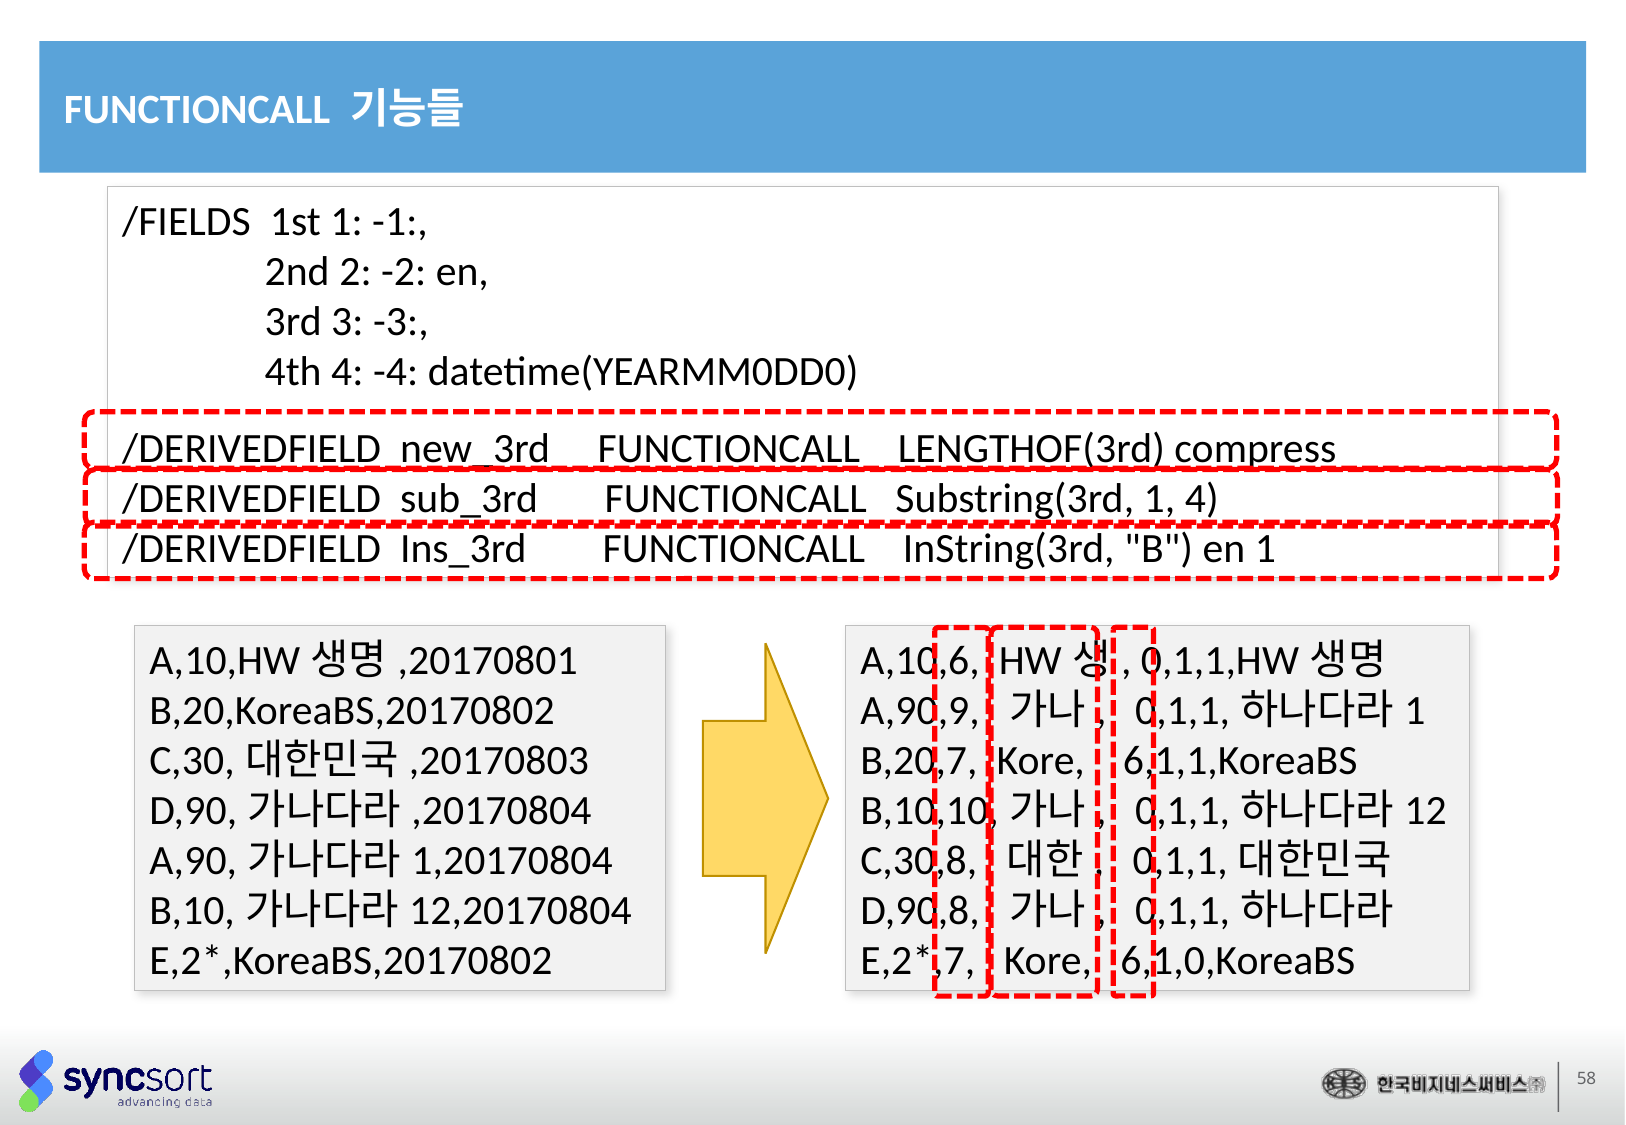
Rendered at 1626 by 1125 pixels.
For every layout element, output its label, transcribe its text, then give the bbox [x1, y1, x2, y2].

text_box [1112, 626, 1155, 997]
text_box /FIELDS 1st 1: -1:, 2nd 2: -2: en, 3rd 3: -3:, 4th 4: -4: datetime(YEARMM0DD0) /DERIVEDFIELD new_3rd FUNCTIONCALL LENGTHOF(3rd) compress /DERIVEDFIELD sub_3rd FUNCTIONCALL Substring(3rd, 1, 4) /DERIVEDFIELD Ins_3rd FUNCTIONCALL InString(3rd, "B") en 1 [107, 186, 1499, 411]
text_box A,10,HW생명,20170801 B,20,KoreaBS,20170802 C,30,대한민국,20170803 D,90,가나다라,20170804 A,90,가나다라1,20170804 B,10,가나다라12,20170804 E,2*,KoreaBS,20170802 [134, 625, 666, 991]
picture [0, 1024, 1625, 1125]
text_box [83, 521, 1558, 580]
text_box [83, 410, 1558, 469]
text_box [701, 642, 830, 954]
text_box [989, 626, 1099, 997]
text_box [933, 626, 990, 998]
text_box FUNCTIONCALL 기능들 [48, 47, 1579, 166]
text_box [84, 468, 1559, 524]
text_box A,10,6, HW생, 0,1,1,HW생명 A,90,9, 가나, 0,1,1,하나다라1 B,20,7, Kore, 6,1,1,KoreaBS B,10,10,가나, 0,1,1,하나다라12 C,30,8, 대한, 0,1,1,대한민국 D,90,8, 가나, 0,1,1,하나다라 E,2*,7, Kore, 6,1,0,KoreaBS [845, 625, 1470, 991]
